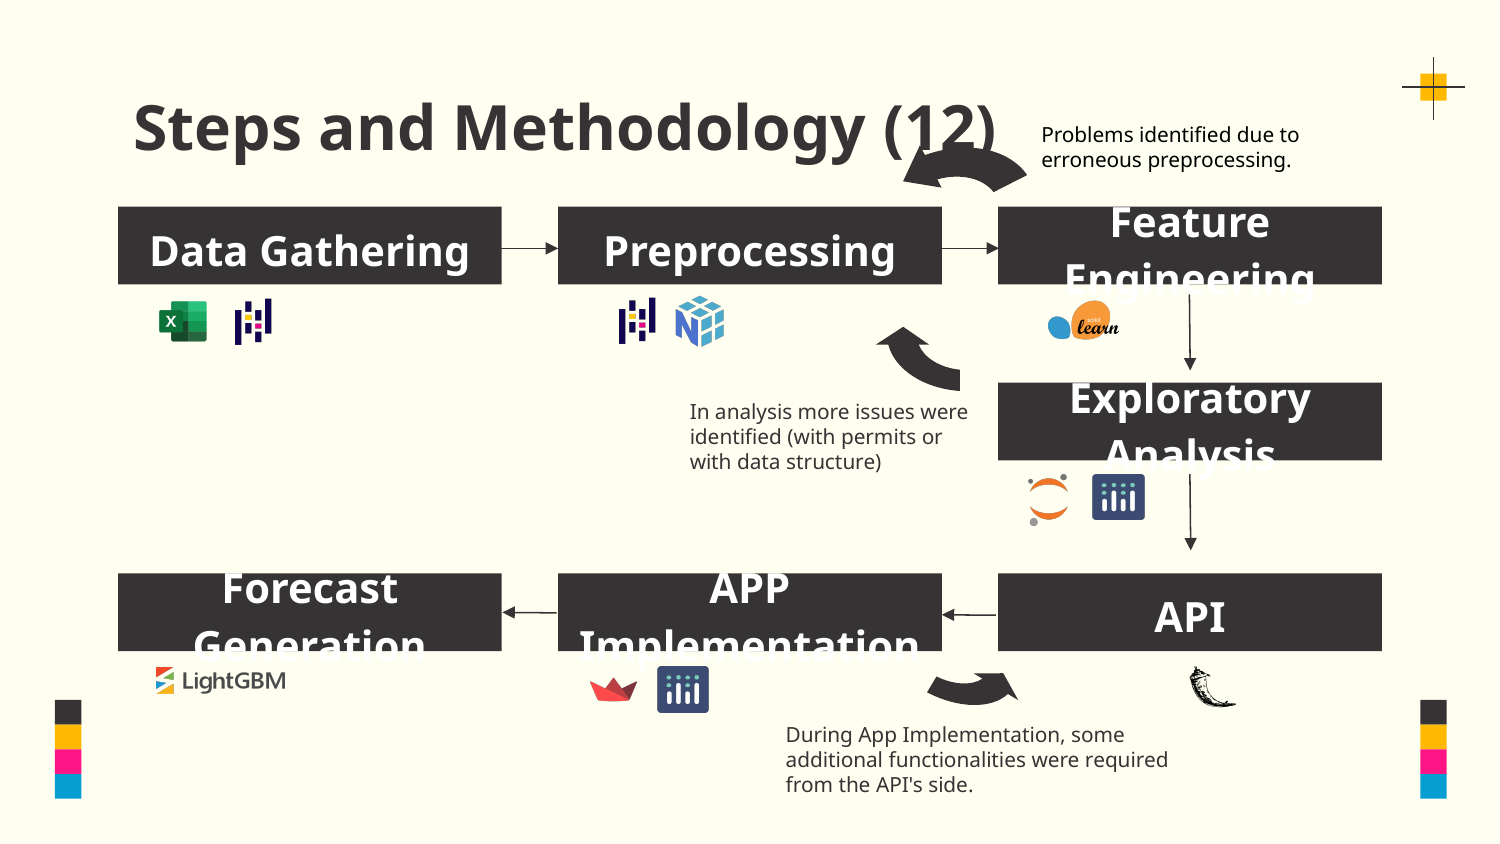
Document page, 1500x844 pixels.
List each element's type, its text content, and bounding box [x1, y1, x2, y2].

text_box [903, 145, 1026, 193]
text_box Exploratory Analysis [998, 382, 1382, 461]
picture [1022, 474, 1074, 527]
picture [590, 667, 637, 712]
picture [1185, 661, 1238, 715]
picture [1092, 474, 1145, 520]
text_box Forecast Generation [118, 573, 502, 652]
text_box During App Implementation, some additional functionalities were required from the API's side. [770, 714, 1212, 804]
text_box API [998, 573, 1382, 652]
text_box APP Implementation [558, 573, 942, 652]
text_box Problems identified due to erroneous preprocessing. [1026, 113, 1359, 179]
picture [156, 667, 285, 695]
text_box Preprocessing [558, 206, 942, 285]
title Steps and Methodology (12) [118, 72, 1382, 167]
text_box Data Gathering [118, 206, 502, 285]
picture [154, 294, 211, 348]
text_box In analysis more issues were identified (with permits or with data structure) [674, 391, 985, 481]
picture [1047, 283, 1120, 356]
picture [674, 295, 726, 347]
text_box [927, 673, 1019, 706]
picture [656, 666, 709, 713]
text_box [875, 326, 960, 391]
picture [603, 294, 670, 347]
text_box Feature Engineering [998, 206, 1382, 285]
picture [220, 295, 287, 348]
